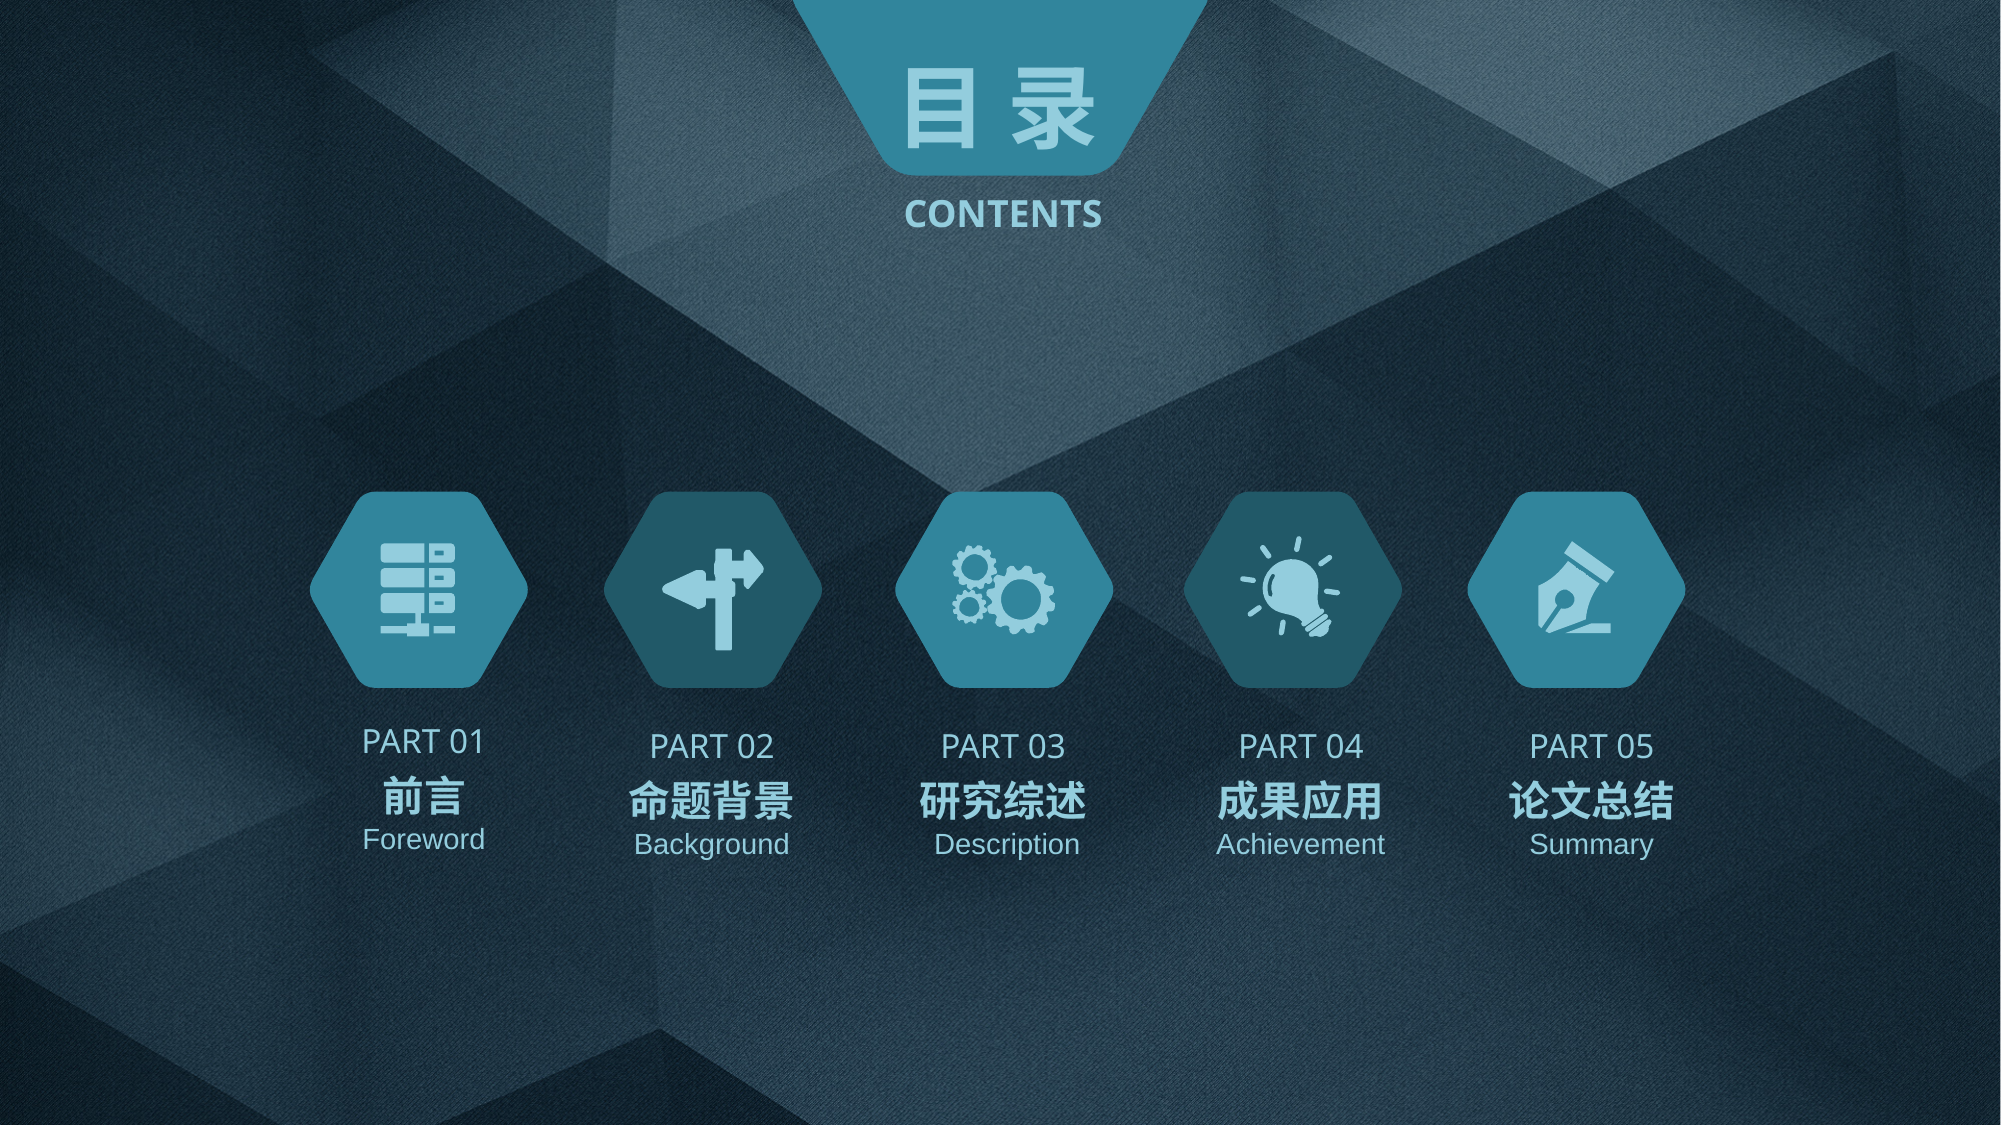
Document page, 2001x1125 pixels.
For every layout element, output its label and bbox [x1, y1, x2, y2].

text_box [952, 545, 1057, 635]
picture [0, 0, 2001, 1125]
